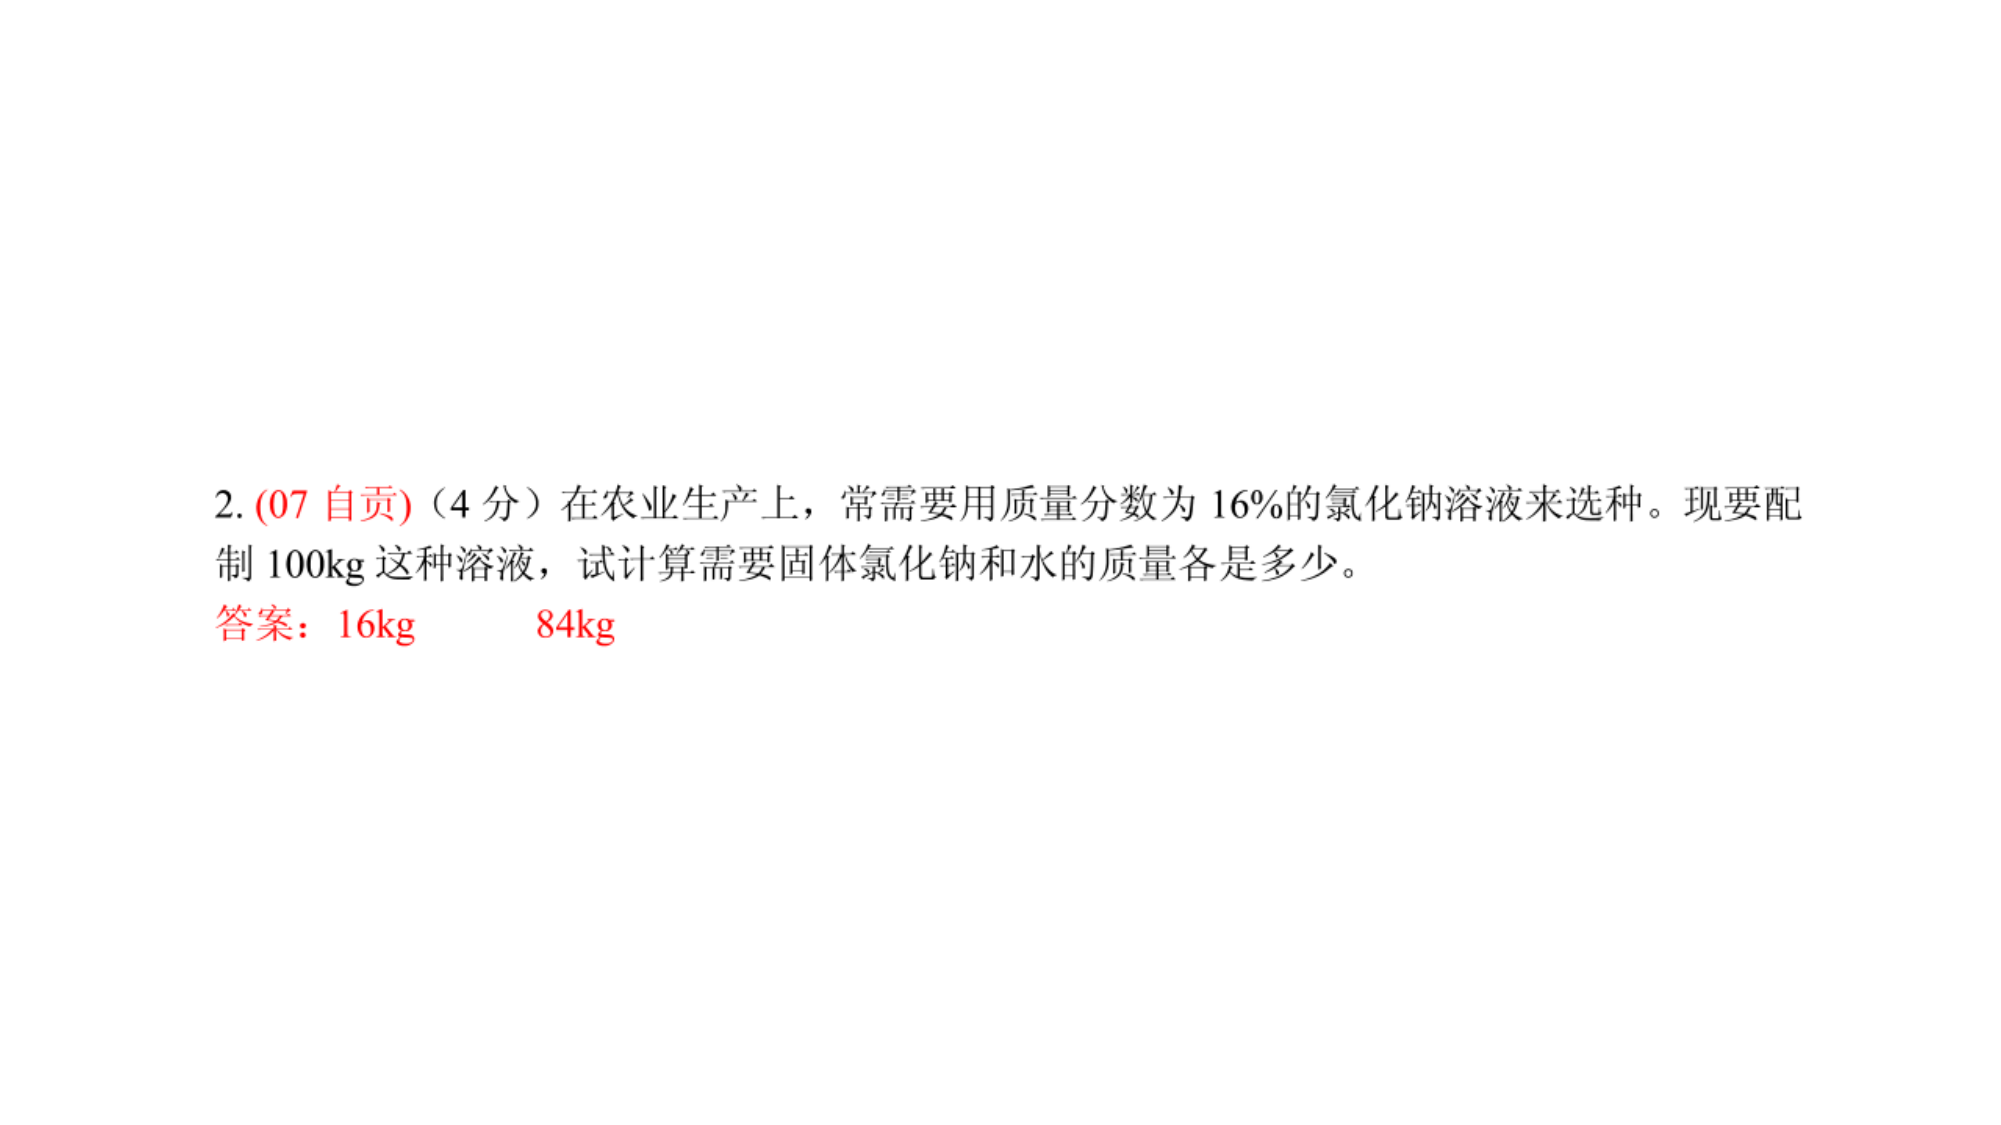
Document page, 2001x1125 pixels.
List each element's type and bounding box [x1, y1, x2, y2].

picture [189, 473, 1811, 652]
